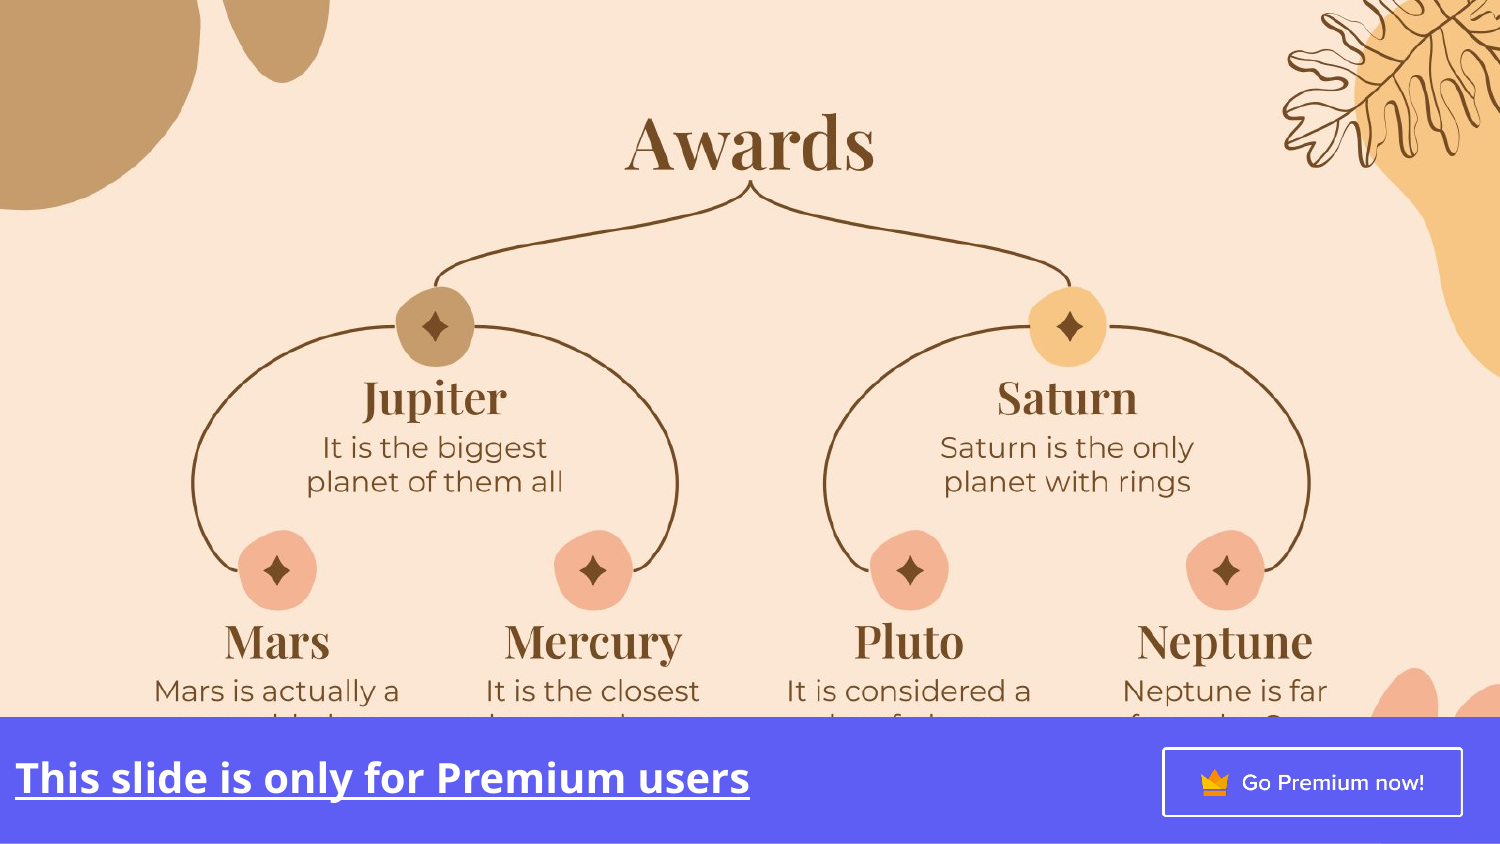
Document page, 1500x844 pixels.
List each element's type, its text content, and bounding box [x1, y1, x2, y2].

picture [1162, 747, 1463, 817]
picture [0, 0, 1500, 717]
text_box This slide is only for Premium users [0, 717, 1500, 844]
